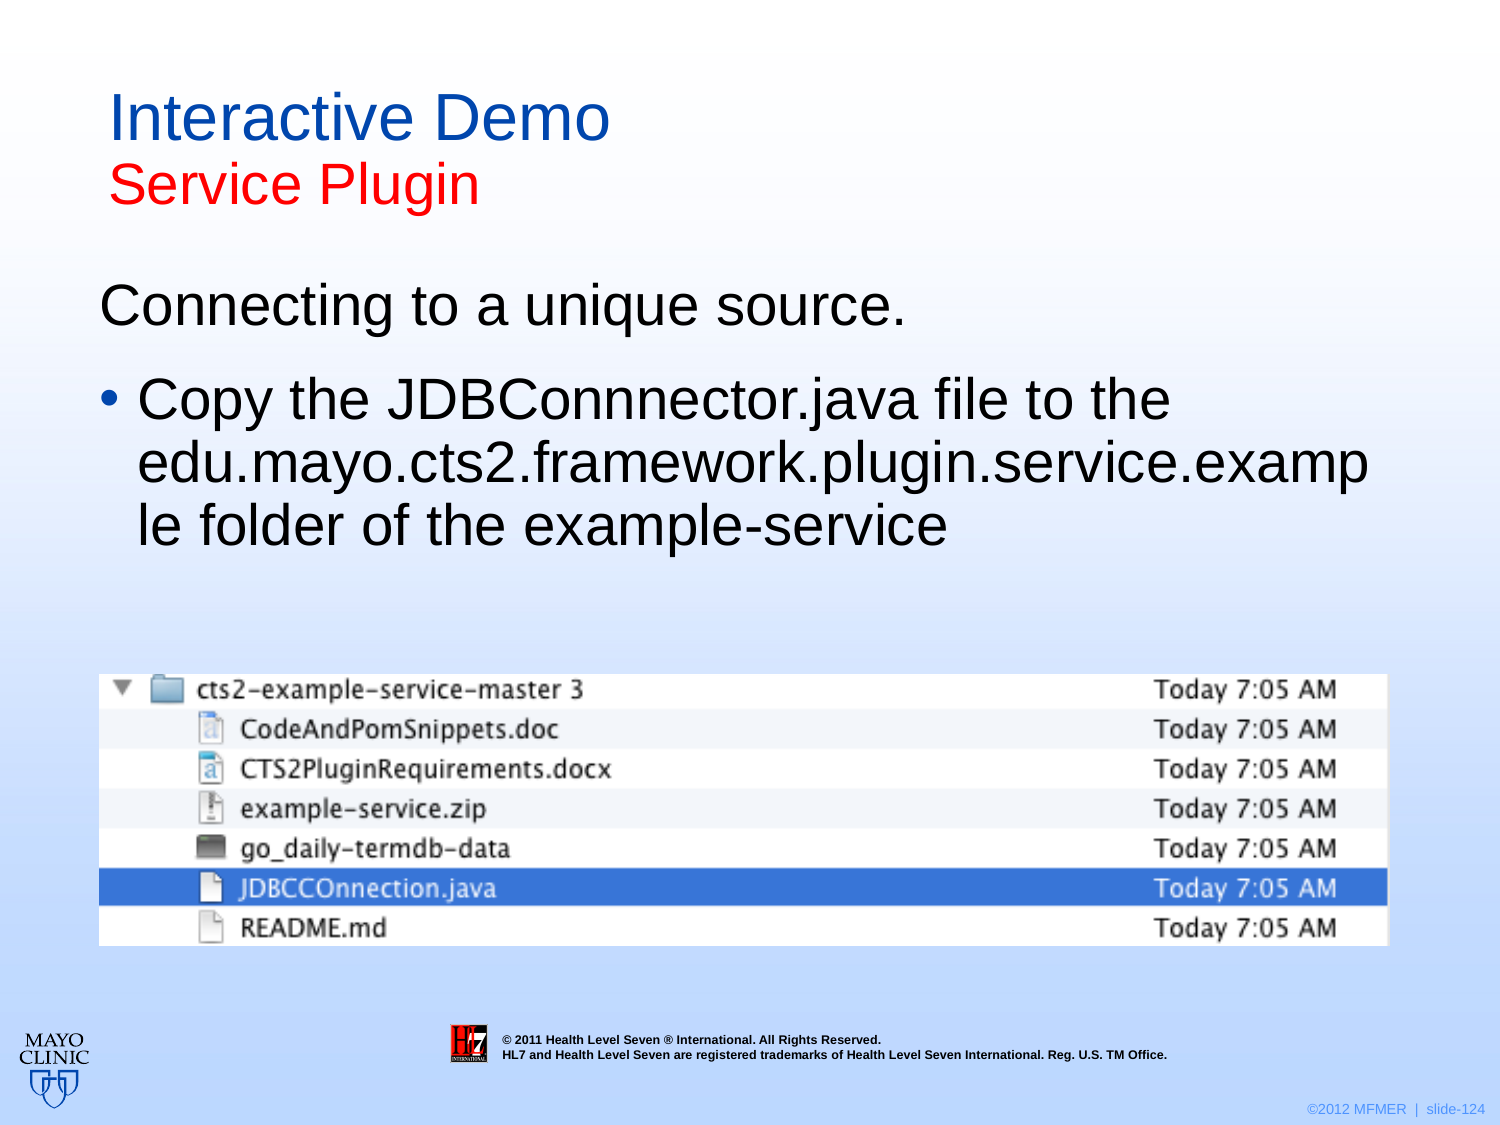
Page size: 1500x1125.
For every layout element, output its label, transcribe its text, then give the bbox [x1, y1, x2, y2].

list Connecting to a unique source. Copy the JDBConnnector.java file to the edu.mayo.cts2.framework.plugin.service.example folder of the example-service [99, 237, 1384, 600]
picture [0, 0, 1500, 1125]
title Interactive Demo Service Plugin [108, 0, 1392, 225]
